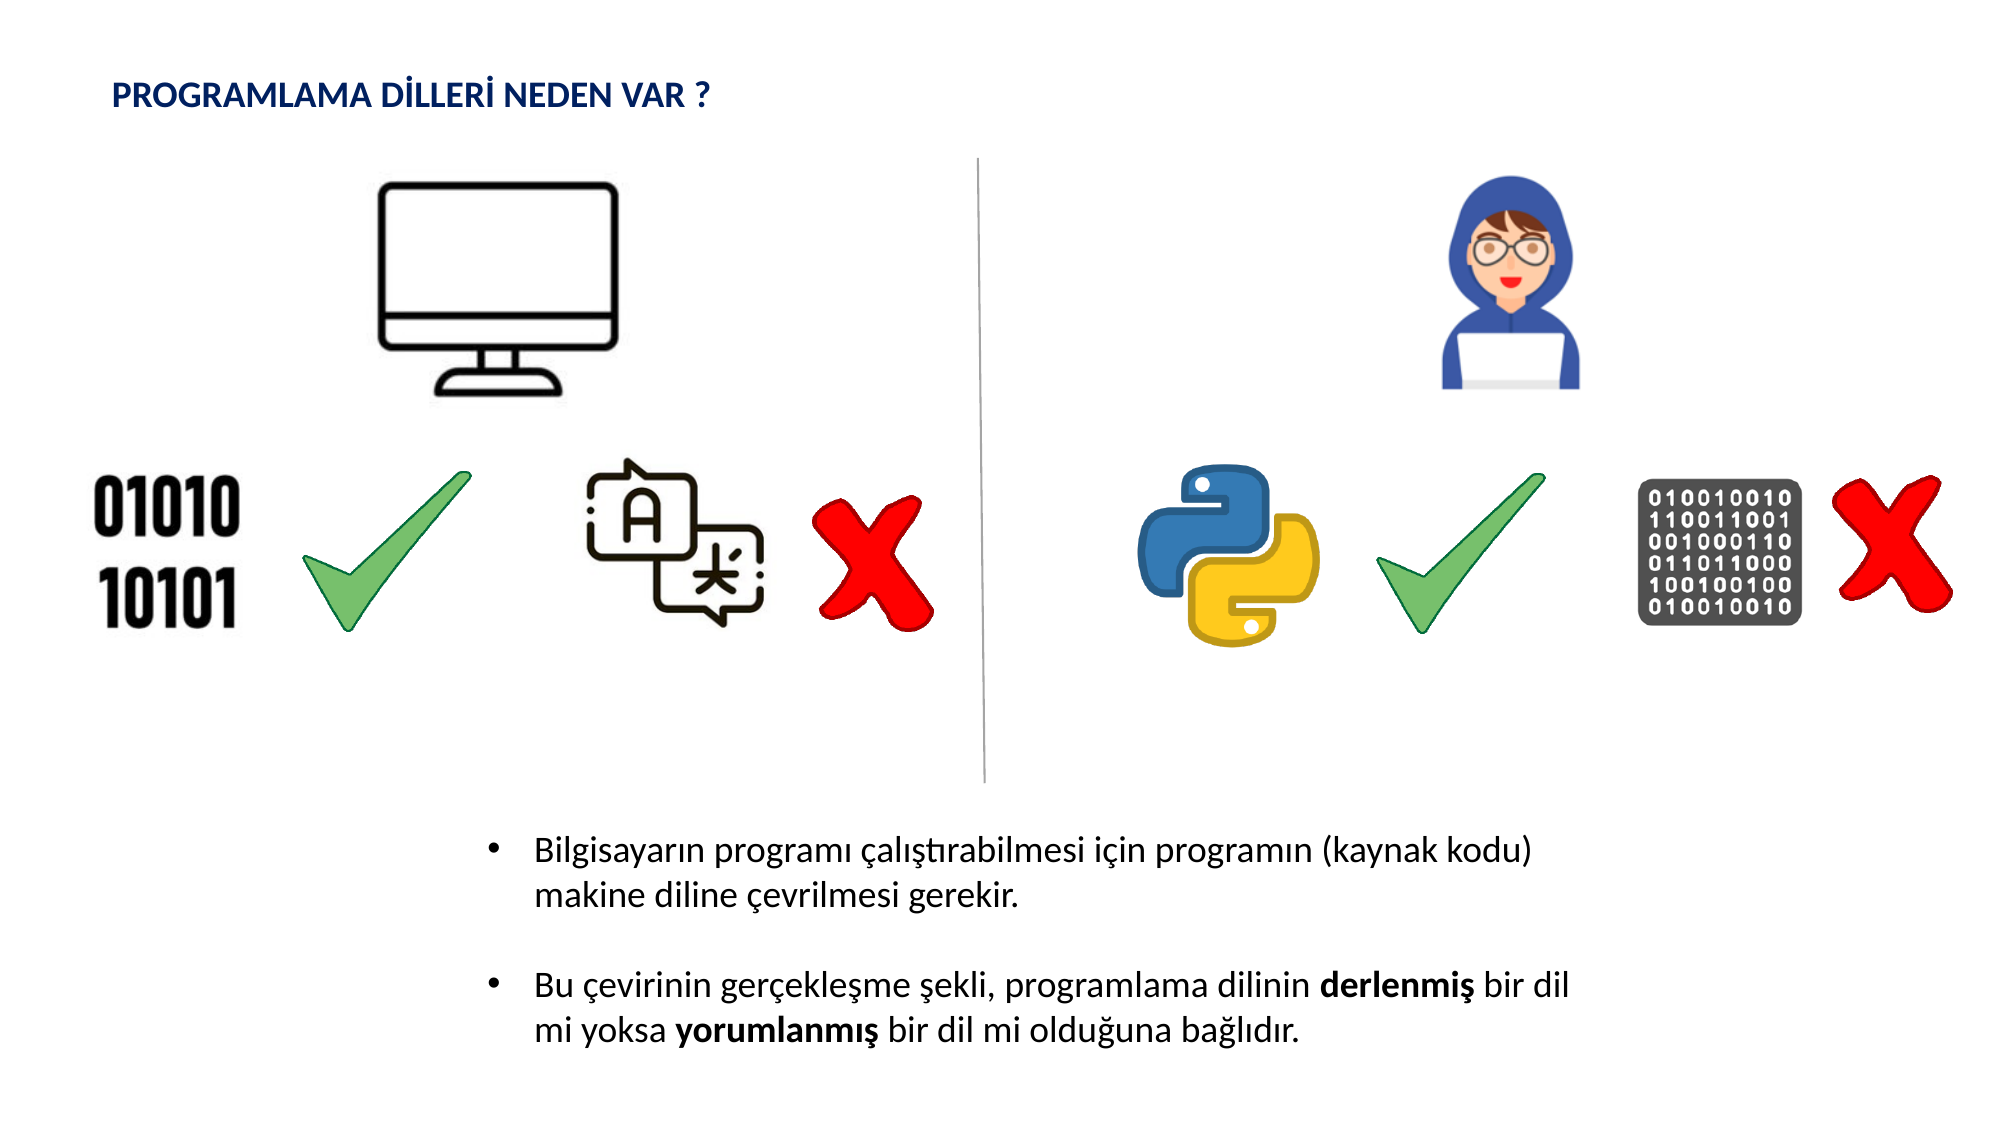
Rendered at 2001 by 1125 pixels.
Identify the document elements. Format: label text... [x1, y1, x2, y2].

text_box PROGRAMLAMA DİLLERİ NEDEN VAR ? [97, 62, 986, 123]
text_box Bilgisayarın programı çalıştırabilmesi için programın (kaynak kodu) makine diline çevrilmesi gerekir. Bu çevirinin gerçekleşme şekli, programlama dilinin derlenmiş bir dil mi yoksa yorumlanmış bir dil mi olduğuna bağlıdır. [472, 772, 1614, 1058]
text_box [977, 157, 985, 784]
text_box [1130, 164, 1961, 654]
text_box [82, 133, 942, 641]
